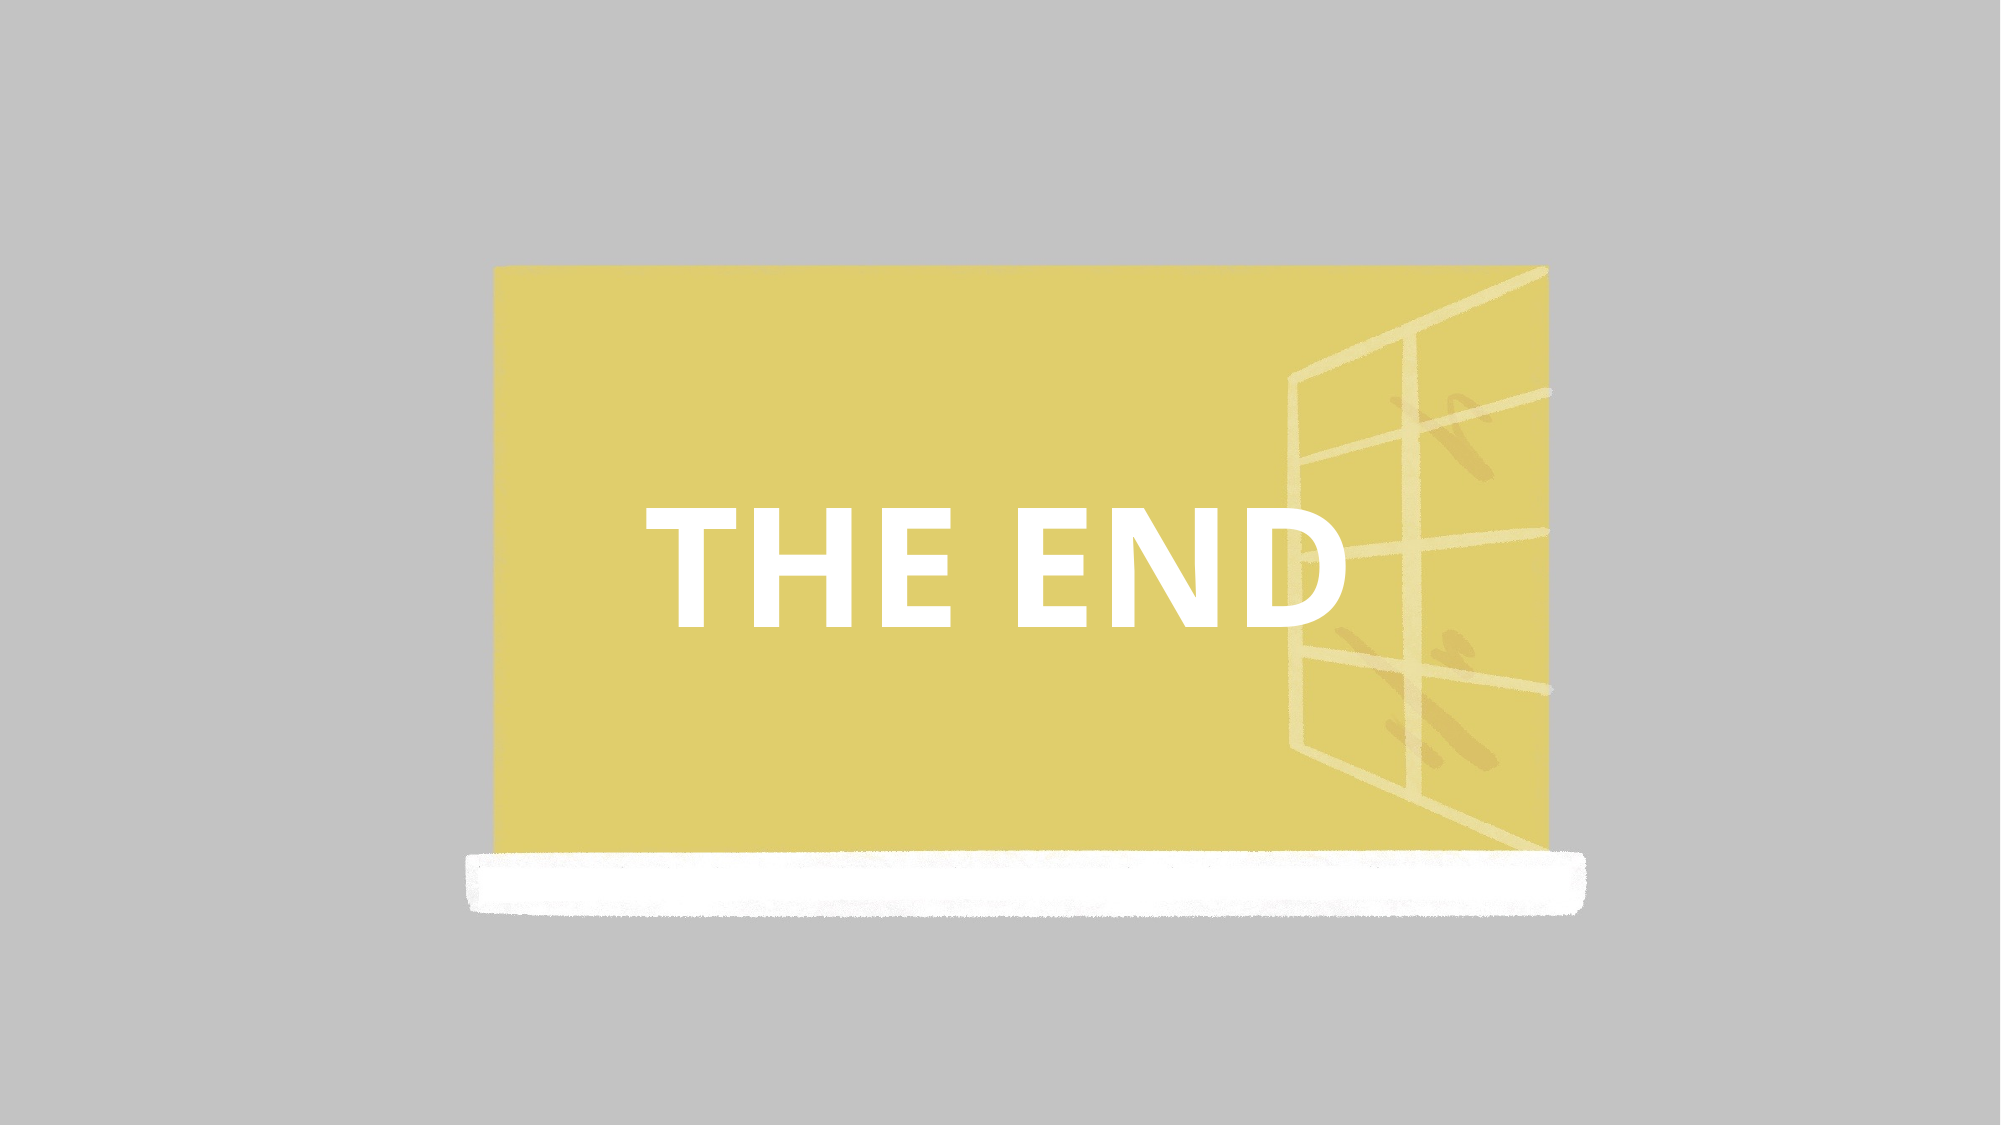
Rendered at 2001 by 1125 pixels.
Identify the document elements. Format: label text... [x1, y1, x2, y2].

text_box THE END [628, 453, 1372, 669]
picture [0, 0, 2001, 1125]
